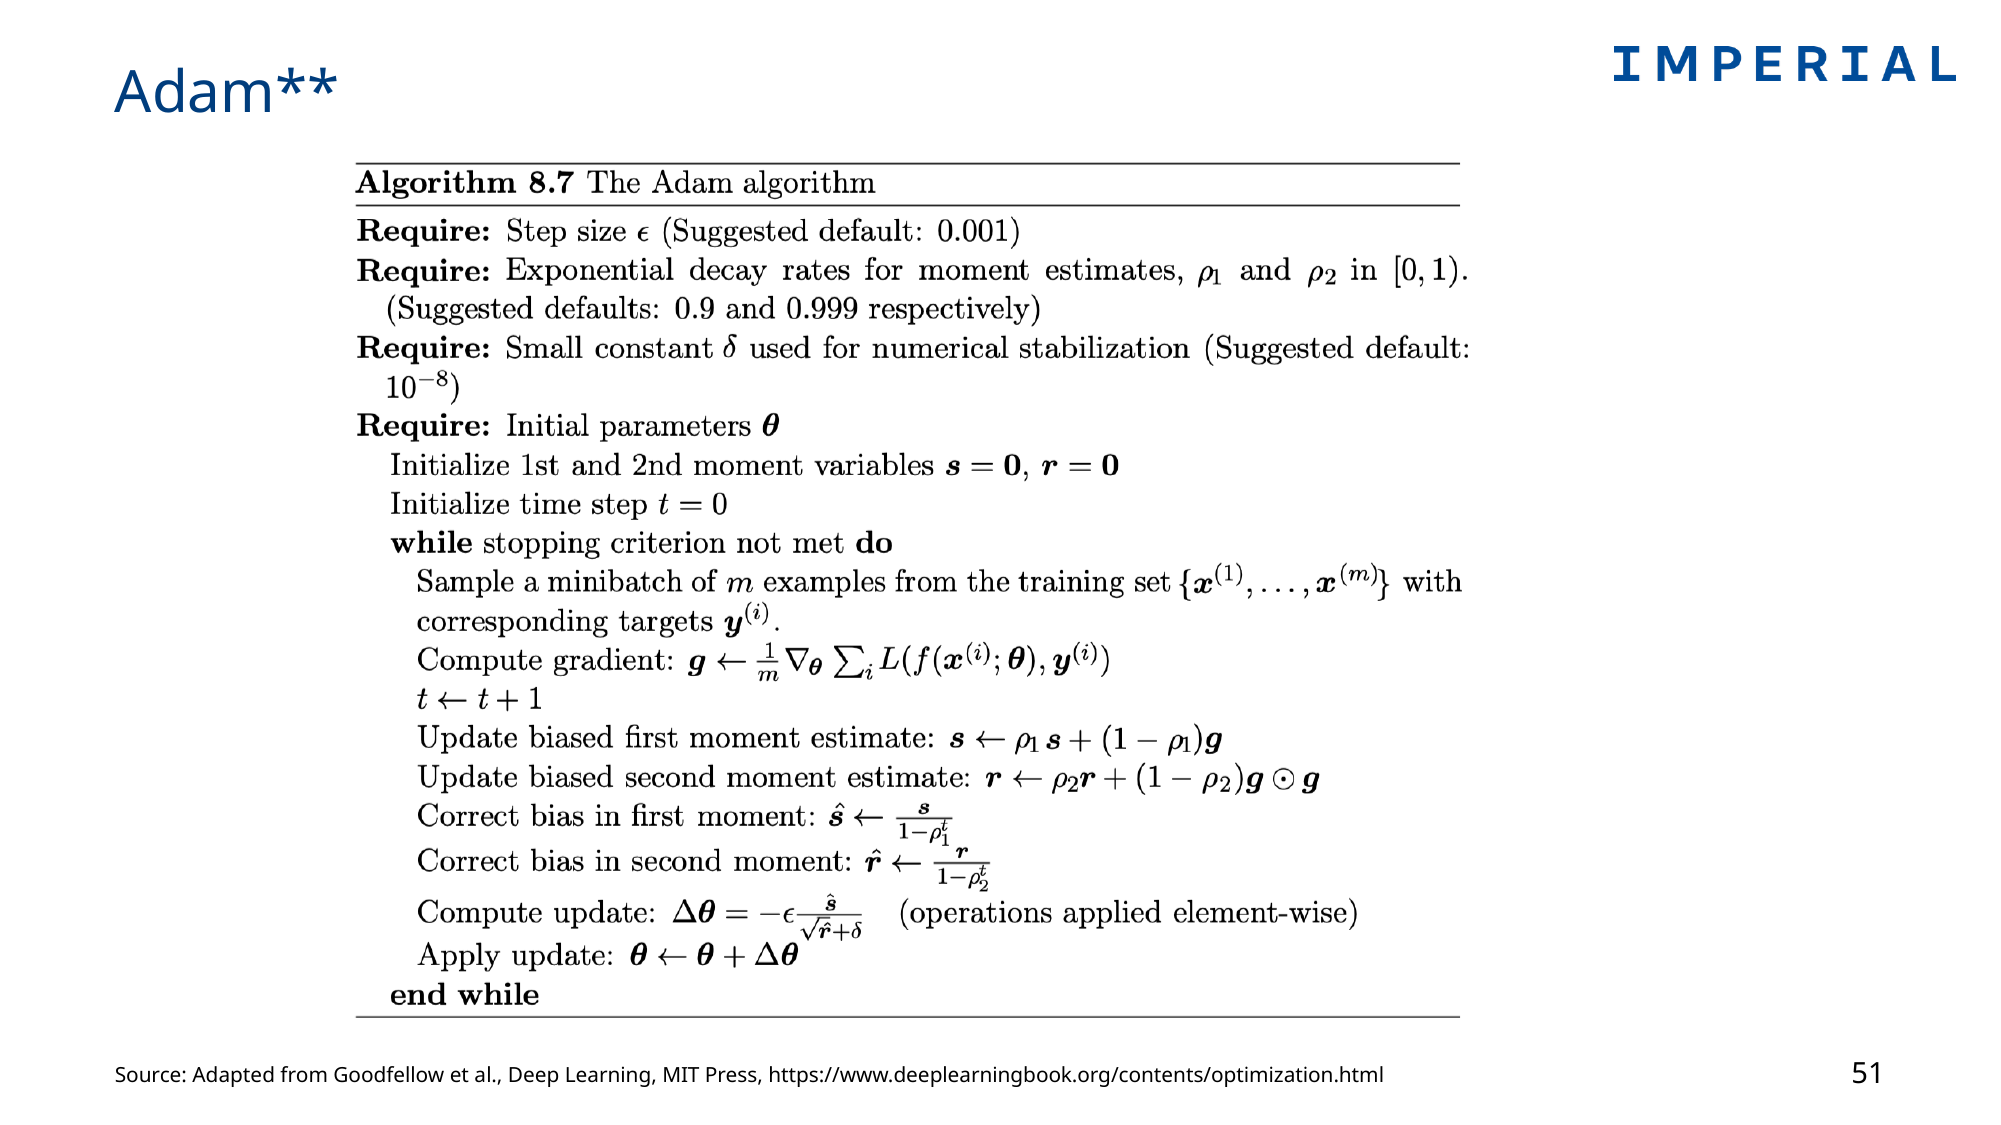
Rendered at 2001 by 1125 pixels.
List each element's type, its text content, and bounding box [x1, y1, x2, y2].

title Adam** [99, 0, 1900, 184]
text_box Source: Adapted from Goodfellow et al., Deep Learning, MIT Press, https://www.deeplearningbook.org/contents/optimization.html [99, 1054, 1560, 1095]
picture [1900, 46, 1956, 81]
slide_number 51 [1433, 1046, 1901, 1103]
picture [319, 125, 1536, 1041]
